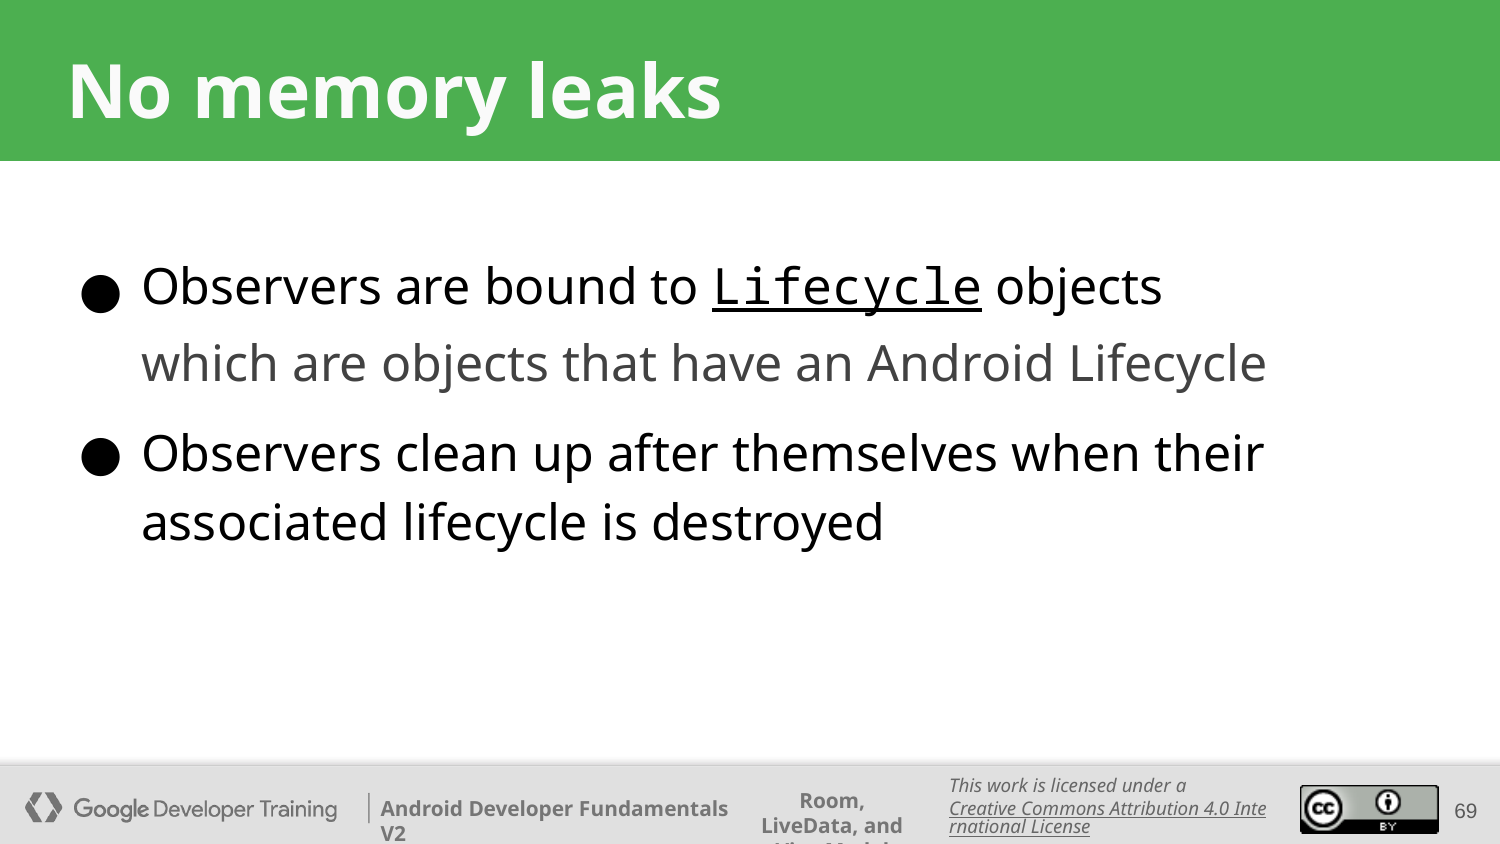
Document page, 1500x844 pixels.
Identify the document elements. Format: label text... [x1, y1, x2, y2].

title No memory leaks [51, 28, 1449, 122]
list Observers are bound to Lifecycle objects which are objects that have an Android Lifecycle Observers clean up after themselves when their associated lifecycle is destroyed [51, 168, 1449, 735]
picture [0, 161, 1500, 844]
slide_number ‹#› [1402, 777, 1493, 842]
